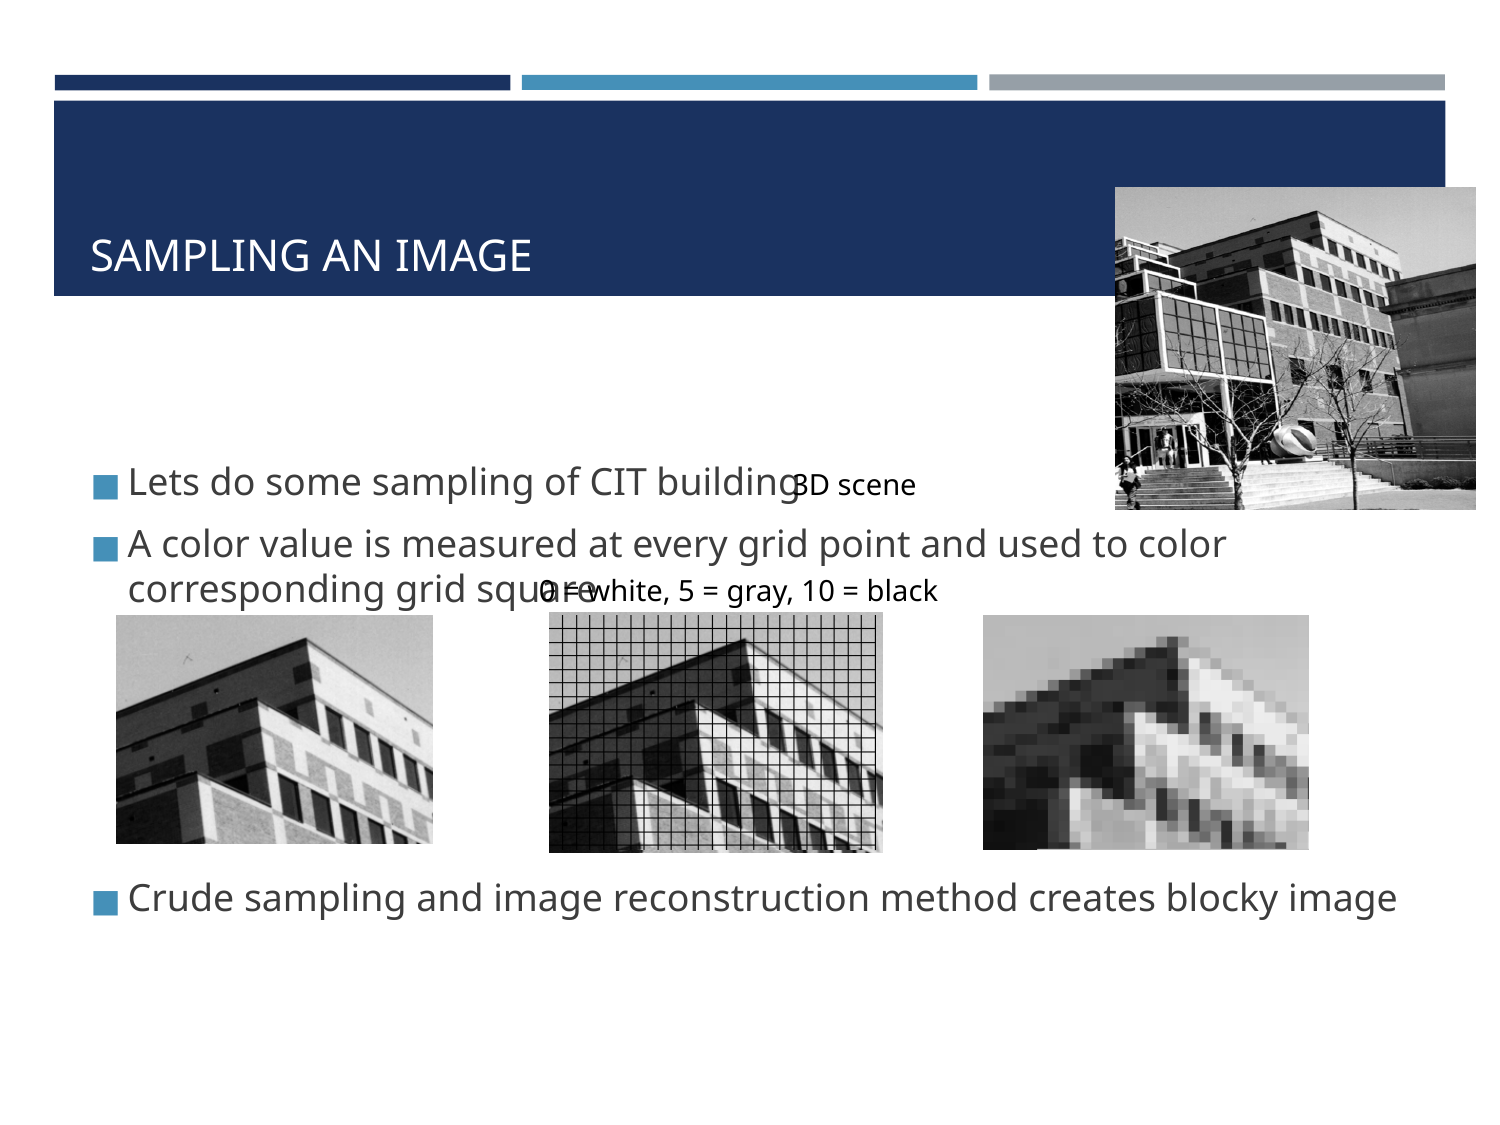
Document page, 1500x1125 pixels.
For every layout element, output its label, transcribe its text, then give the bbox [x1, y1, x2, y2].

picture [549, 612, 883, 853]
picture [983, 615, 1309, 851]
list Lets do some sampling of CIT building A color value is measured at every grid point and used to color corresponding grid square Crude sampling and image reconstruction method creates blocky image [75, 288, 1425, 912]
picture [116, 615, 433, 844]
text_box 0 = white, 5 = gray, 10 = black [523, 564, 976, 615]
title SAMPLING AN IMAGE [75, 212, 1110, 288]
text_box 3D scene [765, 459, 932, 509]
picture [1115, 186, 1477, 510]
